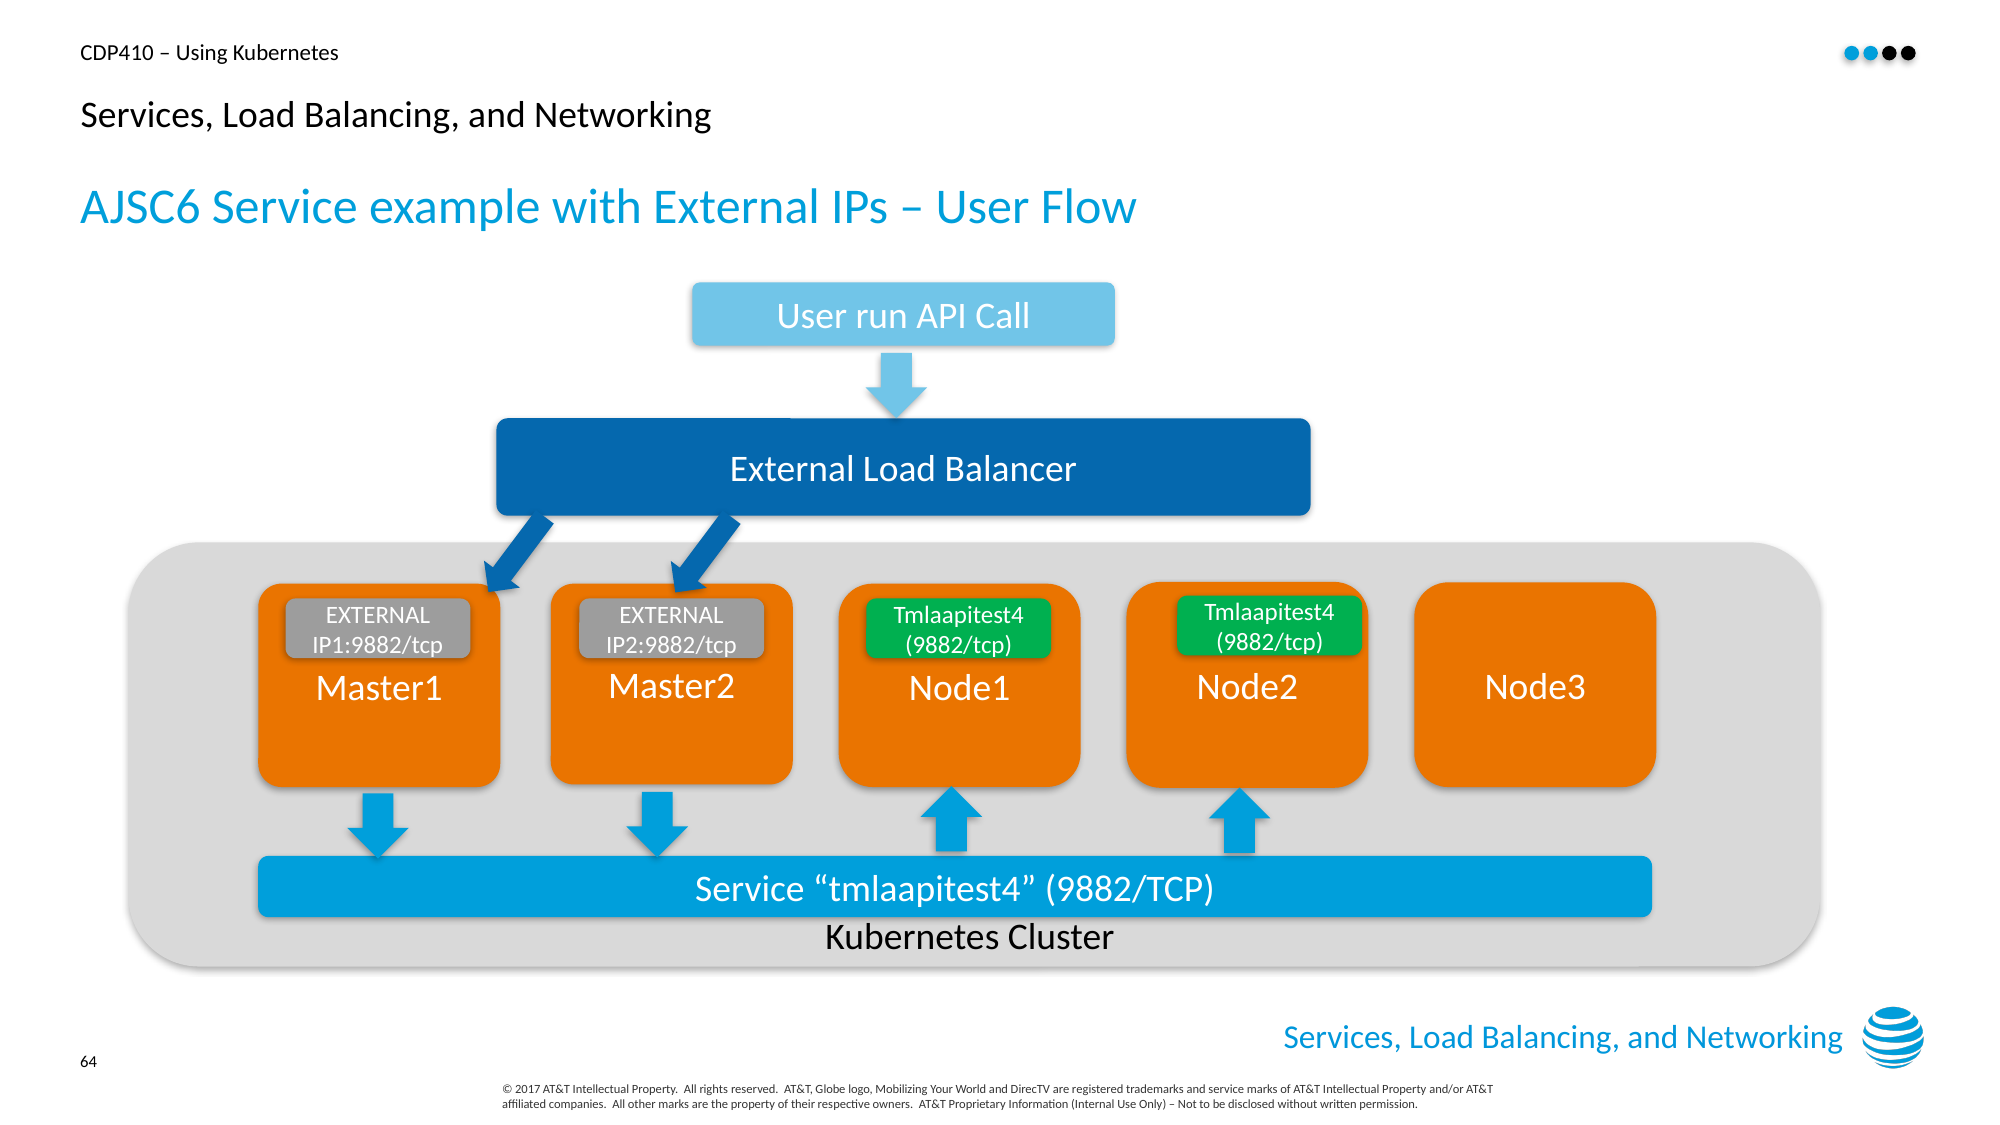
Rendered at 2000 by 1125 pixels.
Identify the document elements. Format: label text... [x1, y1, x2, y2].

title Services, Load Balancing, and Networking [80, 85, 1920, 142]
text_box [346, 792, 410, 860]
text_box Tmlaapitest4 (9882/tcp) [865, 597, 1052, 659]
text_box User run API Call [691, 281, 1116, 347]
text_box EXTERNAL IP1:9882/tcp [284, 597, 472, 659]
text_box Master2 [549, 582, 794, 786]
text_box Node2 [1125, 581, 1370, 789]
text_box [1208, 786, 1272, 854]
text_box Node1 [837, 582, 1082, 788]
text_box [1862, 45, 1878, 62]
text_box Node3 [1413, 581, 1658, 788]
text_box Tmlaapitest4 (9882/tcp) [1176, 594, 1363, 657]
text_box [625, 791, 689, 858]
text_box Service “tmlaapitest4” (9882/TCP) [257, 855, 1653, 918]
text_box [864, 352, 928, 419]
list AJSC6 Service example with External IPs – User Flow [80, 180, 1738, 387]
text_box [1843, 45, 1860, 62]
text_box [1881, 45, 1897, 62]
text_box Services, Load Balancing, and Networking [1215, 1007, 1860, 1063]
text_box Kubernetes Cluster [127, 541, 1821, 968]
slide_number 64 [80, 1049, 129, 1087]
text_box Master1 [257, 582, 502, 788]
text_box [919, 785, 983, 853]
text_box [483, 509, 555, 593]
text_box External Load Balancer [495, 417, 1312, 517]
text_box [1900, 45, 1917, 62]
text_box EXTERNAL IP2:9882/tcp [578, 597, 765, 659]
text_box [670, 509, 742, 594]
